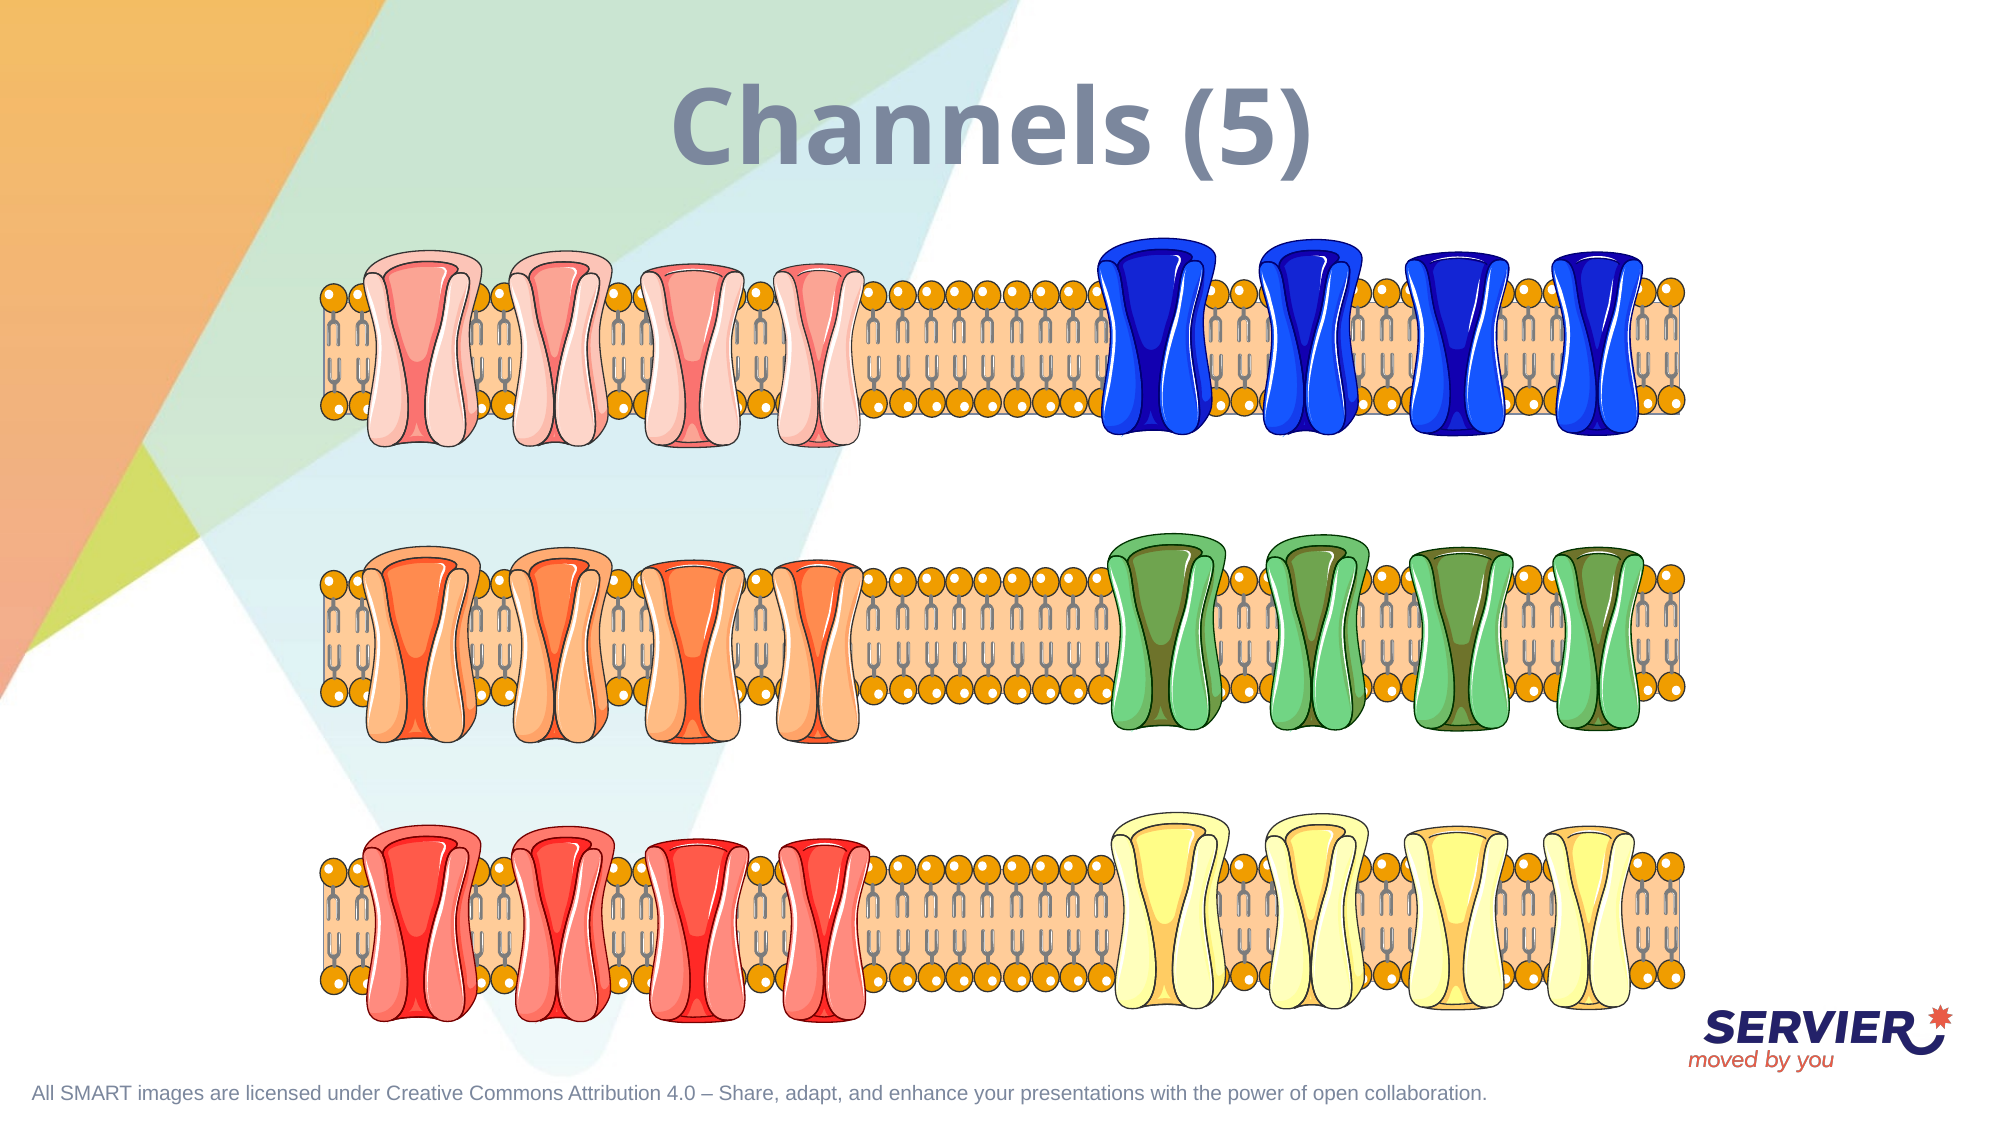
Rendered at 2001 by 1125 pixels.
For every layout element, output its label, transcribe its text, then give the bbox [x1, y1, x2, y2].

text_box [320, 277, 342, 421]
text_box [346, 546, 485, 745]
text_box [765, 838, 885, 1023]
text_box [1095, 812, 1233, 1011]
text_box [625, 559, 761, 744]
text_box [889, 852, 1090, 995]
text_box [1377, 852, 1384, 995]
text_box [761, 559, 879, 744]
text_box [1224, 277, 1238, 421]
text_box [1536, 251, 1658, 436]
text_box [493, 547, 616, 745]
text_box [761, 263, 880, 448]
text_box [496, 826, 618, 1024]
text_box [1081, 238, 1220, 437]
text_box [1250, 813, 1372, 1011]
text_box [885, 277, 1076, 421]
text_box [320, 564, 341, 707]
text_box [1528, 825, 1650, 1010]
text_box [1654, 852, 1685, 995]
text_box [1537, 547, 1659, 731]
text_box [1390, 251, 1525, 436]
title Channels (5) [55, 12, 1927, 232]
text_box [1250, 534, 1373, 732]
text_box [1376, 564, 1389, 707]
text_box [319, 852, 342, 995]
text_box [347, 250, 486, 449]
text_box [1371, 277, 1385, 421]
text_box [1394, 547, 1529, 732]
picture [0, 0, 2001, 1125]
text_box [882, 564, 1086, 707]
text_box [1663, 277, 1686, 421]
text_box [1238, 852, 1245, 995]
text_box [347, 824, 485, 1024]
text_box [1389, 826, 1524, 1011]
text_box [630, 838, 765, 1023]
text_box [1091, 533, 1230, 732]
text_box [493, 250, 615, 448]
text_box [1234, 564, 1245, 707]
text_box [625, 263, 760, 448]
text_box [1663, 564, 1686, 707]
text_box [1243, 239, 1366, 437]
